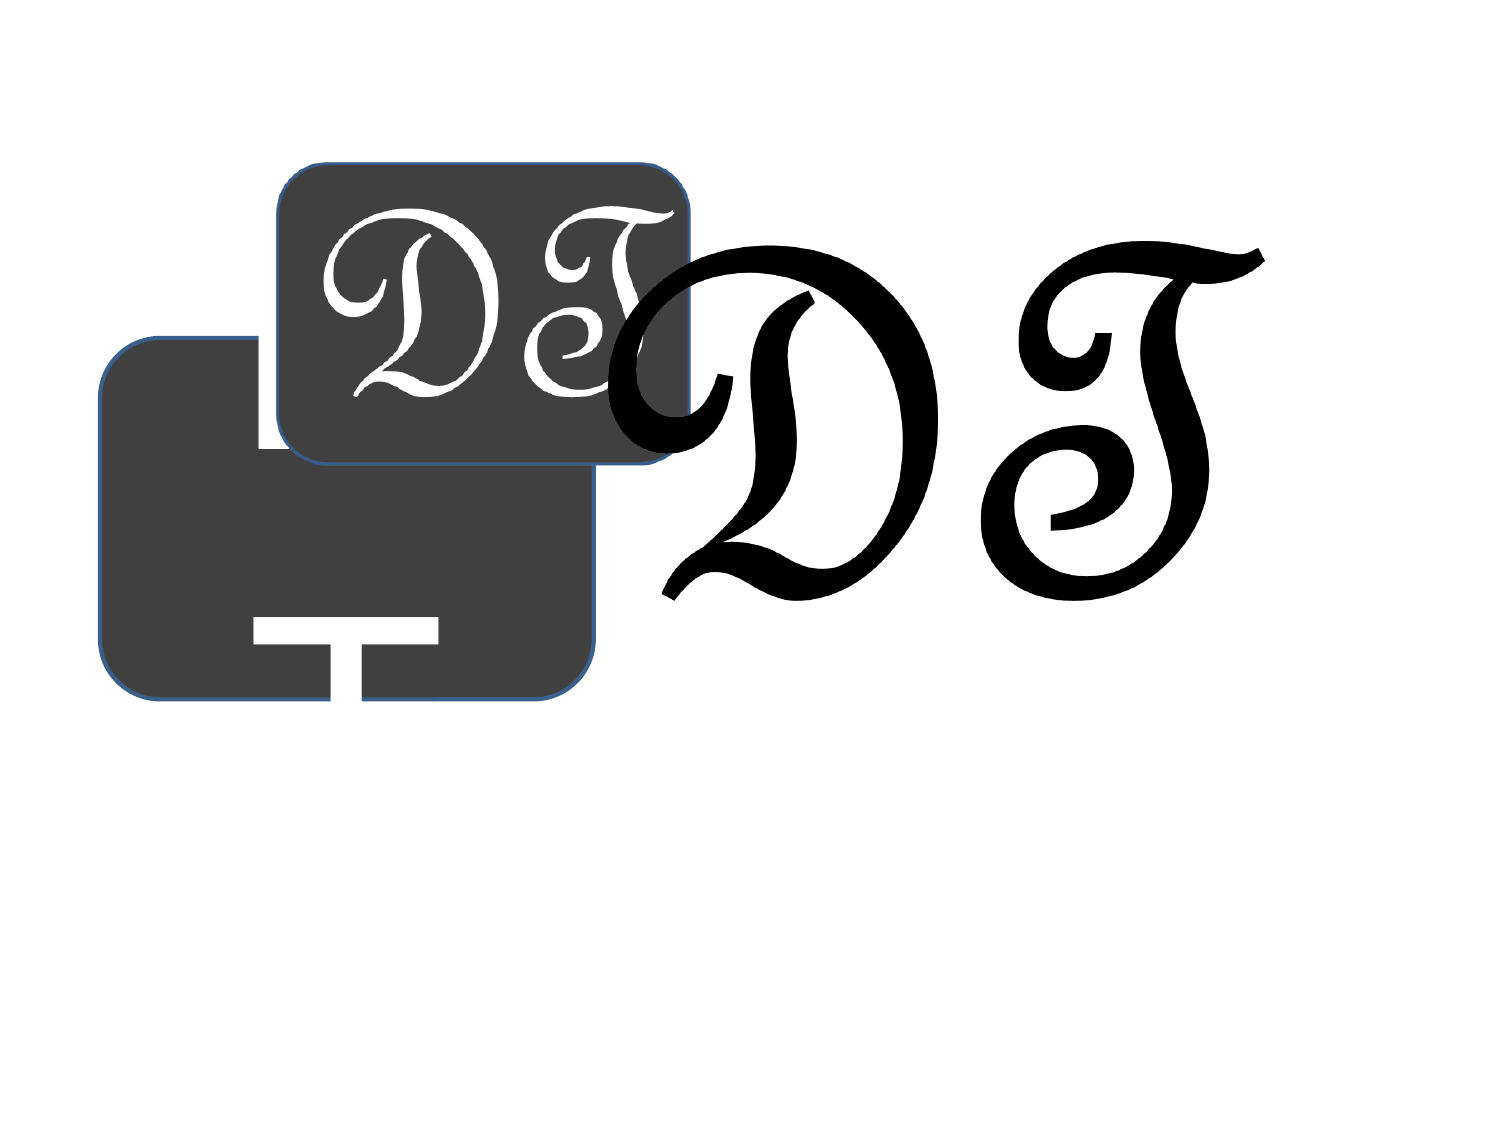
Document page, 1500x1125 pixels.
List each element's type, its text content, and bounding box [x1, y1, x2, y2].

text_box DT [97, 335, 596, 702]
picture [274, 160, 1273, 624]
